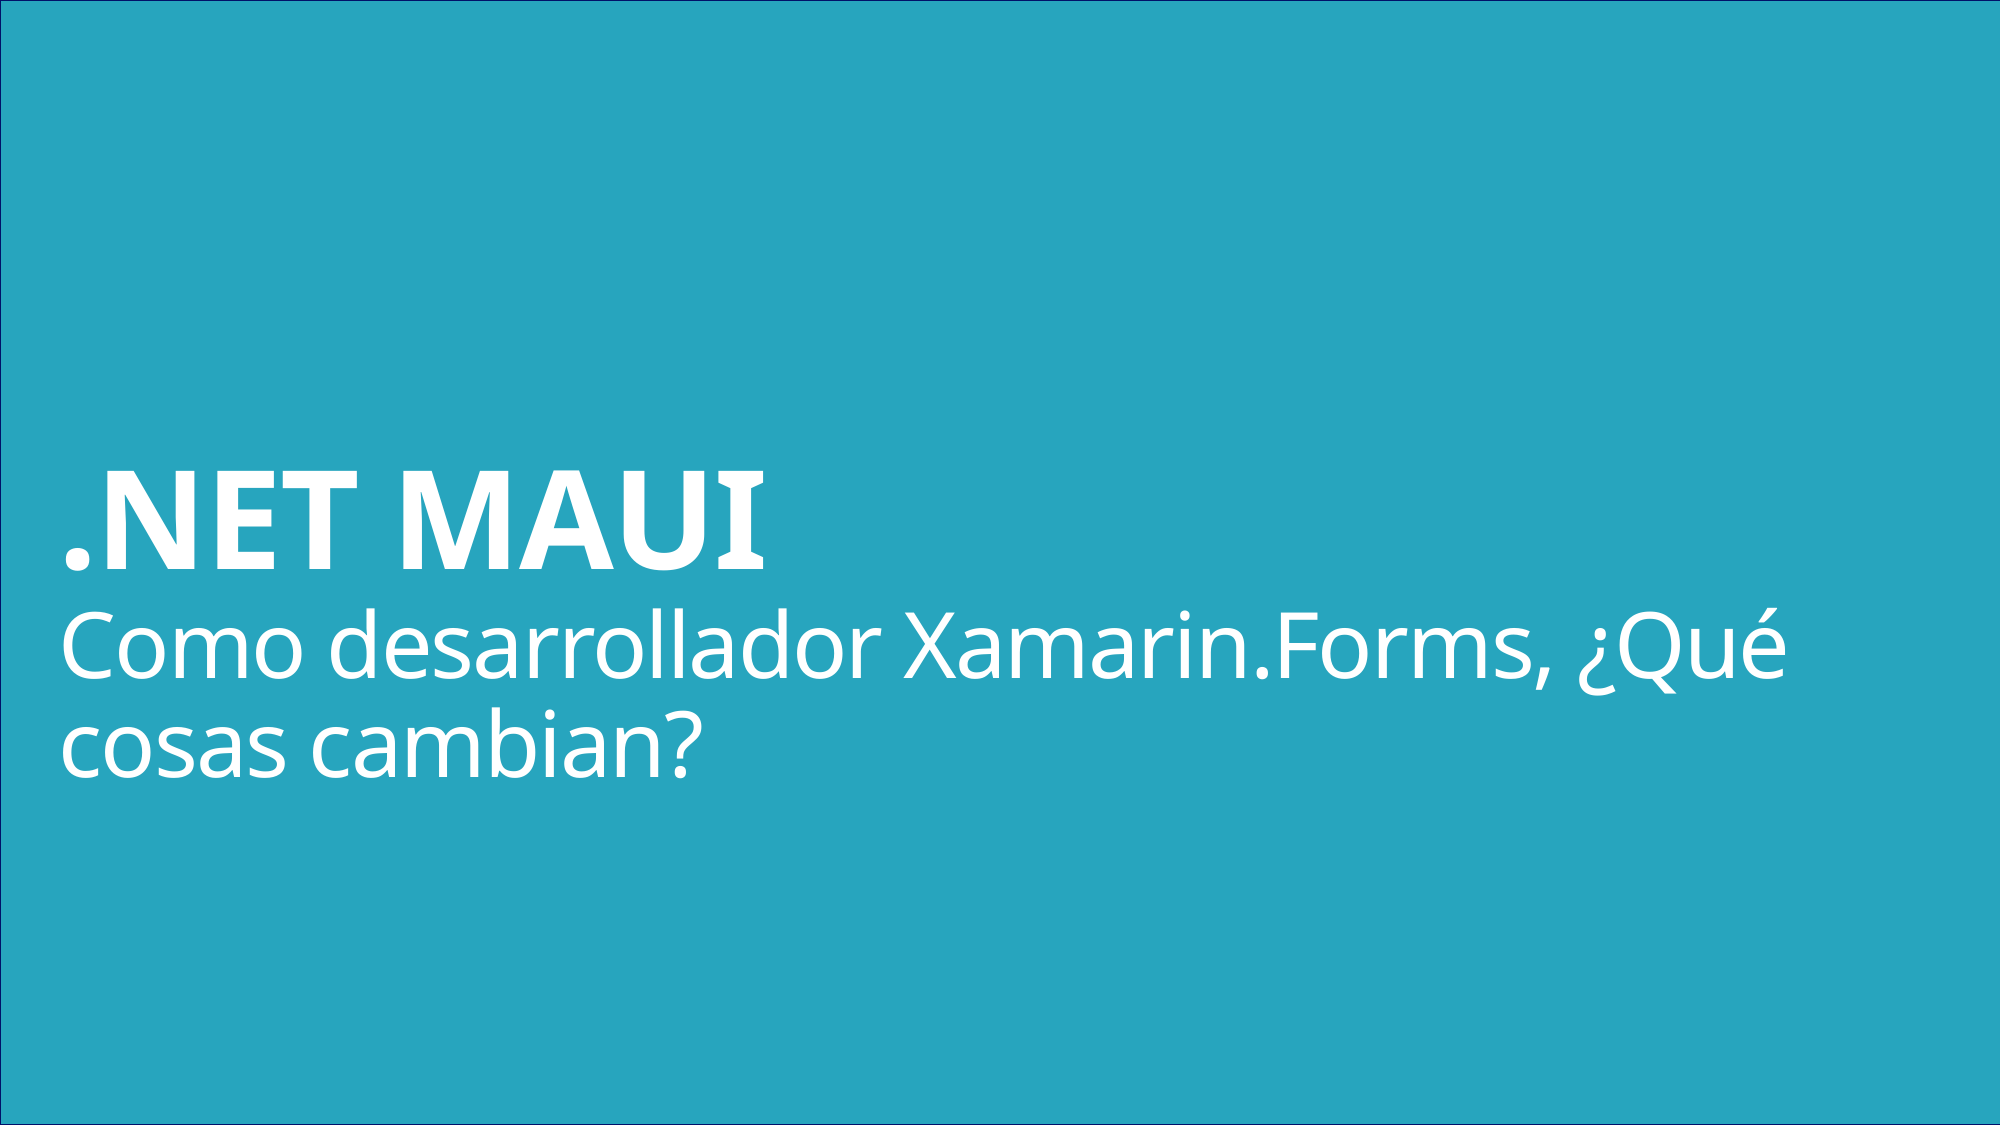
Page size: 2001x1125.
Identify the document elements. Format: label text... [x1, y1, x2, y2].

text_box .NET MAUI Como desarrollador Xamarin.Forms, ¿Qué cosas cambian? [43, 443, 1956, 785]
text_box [0, 0, 2000, 1125]
